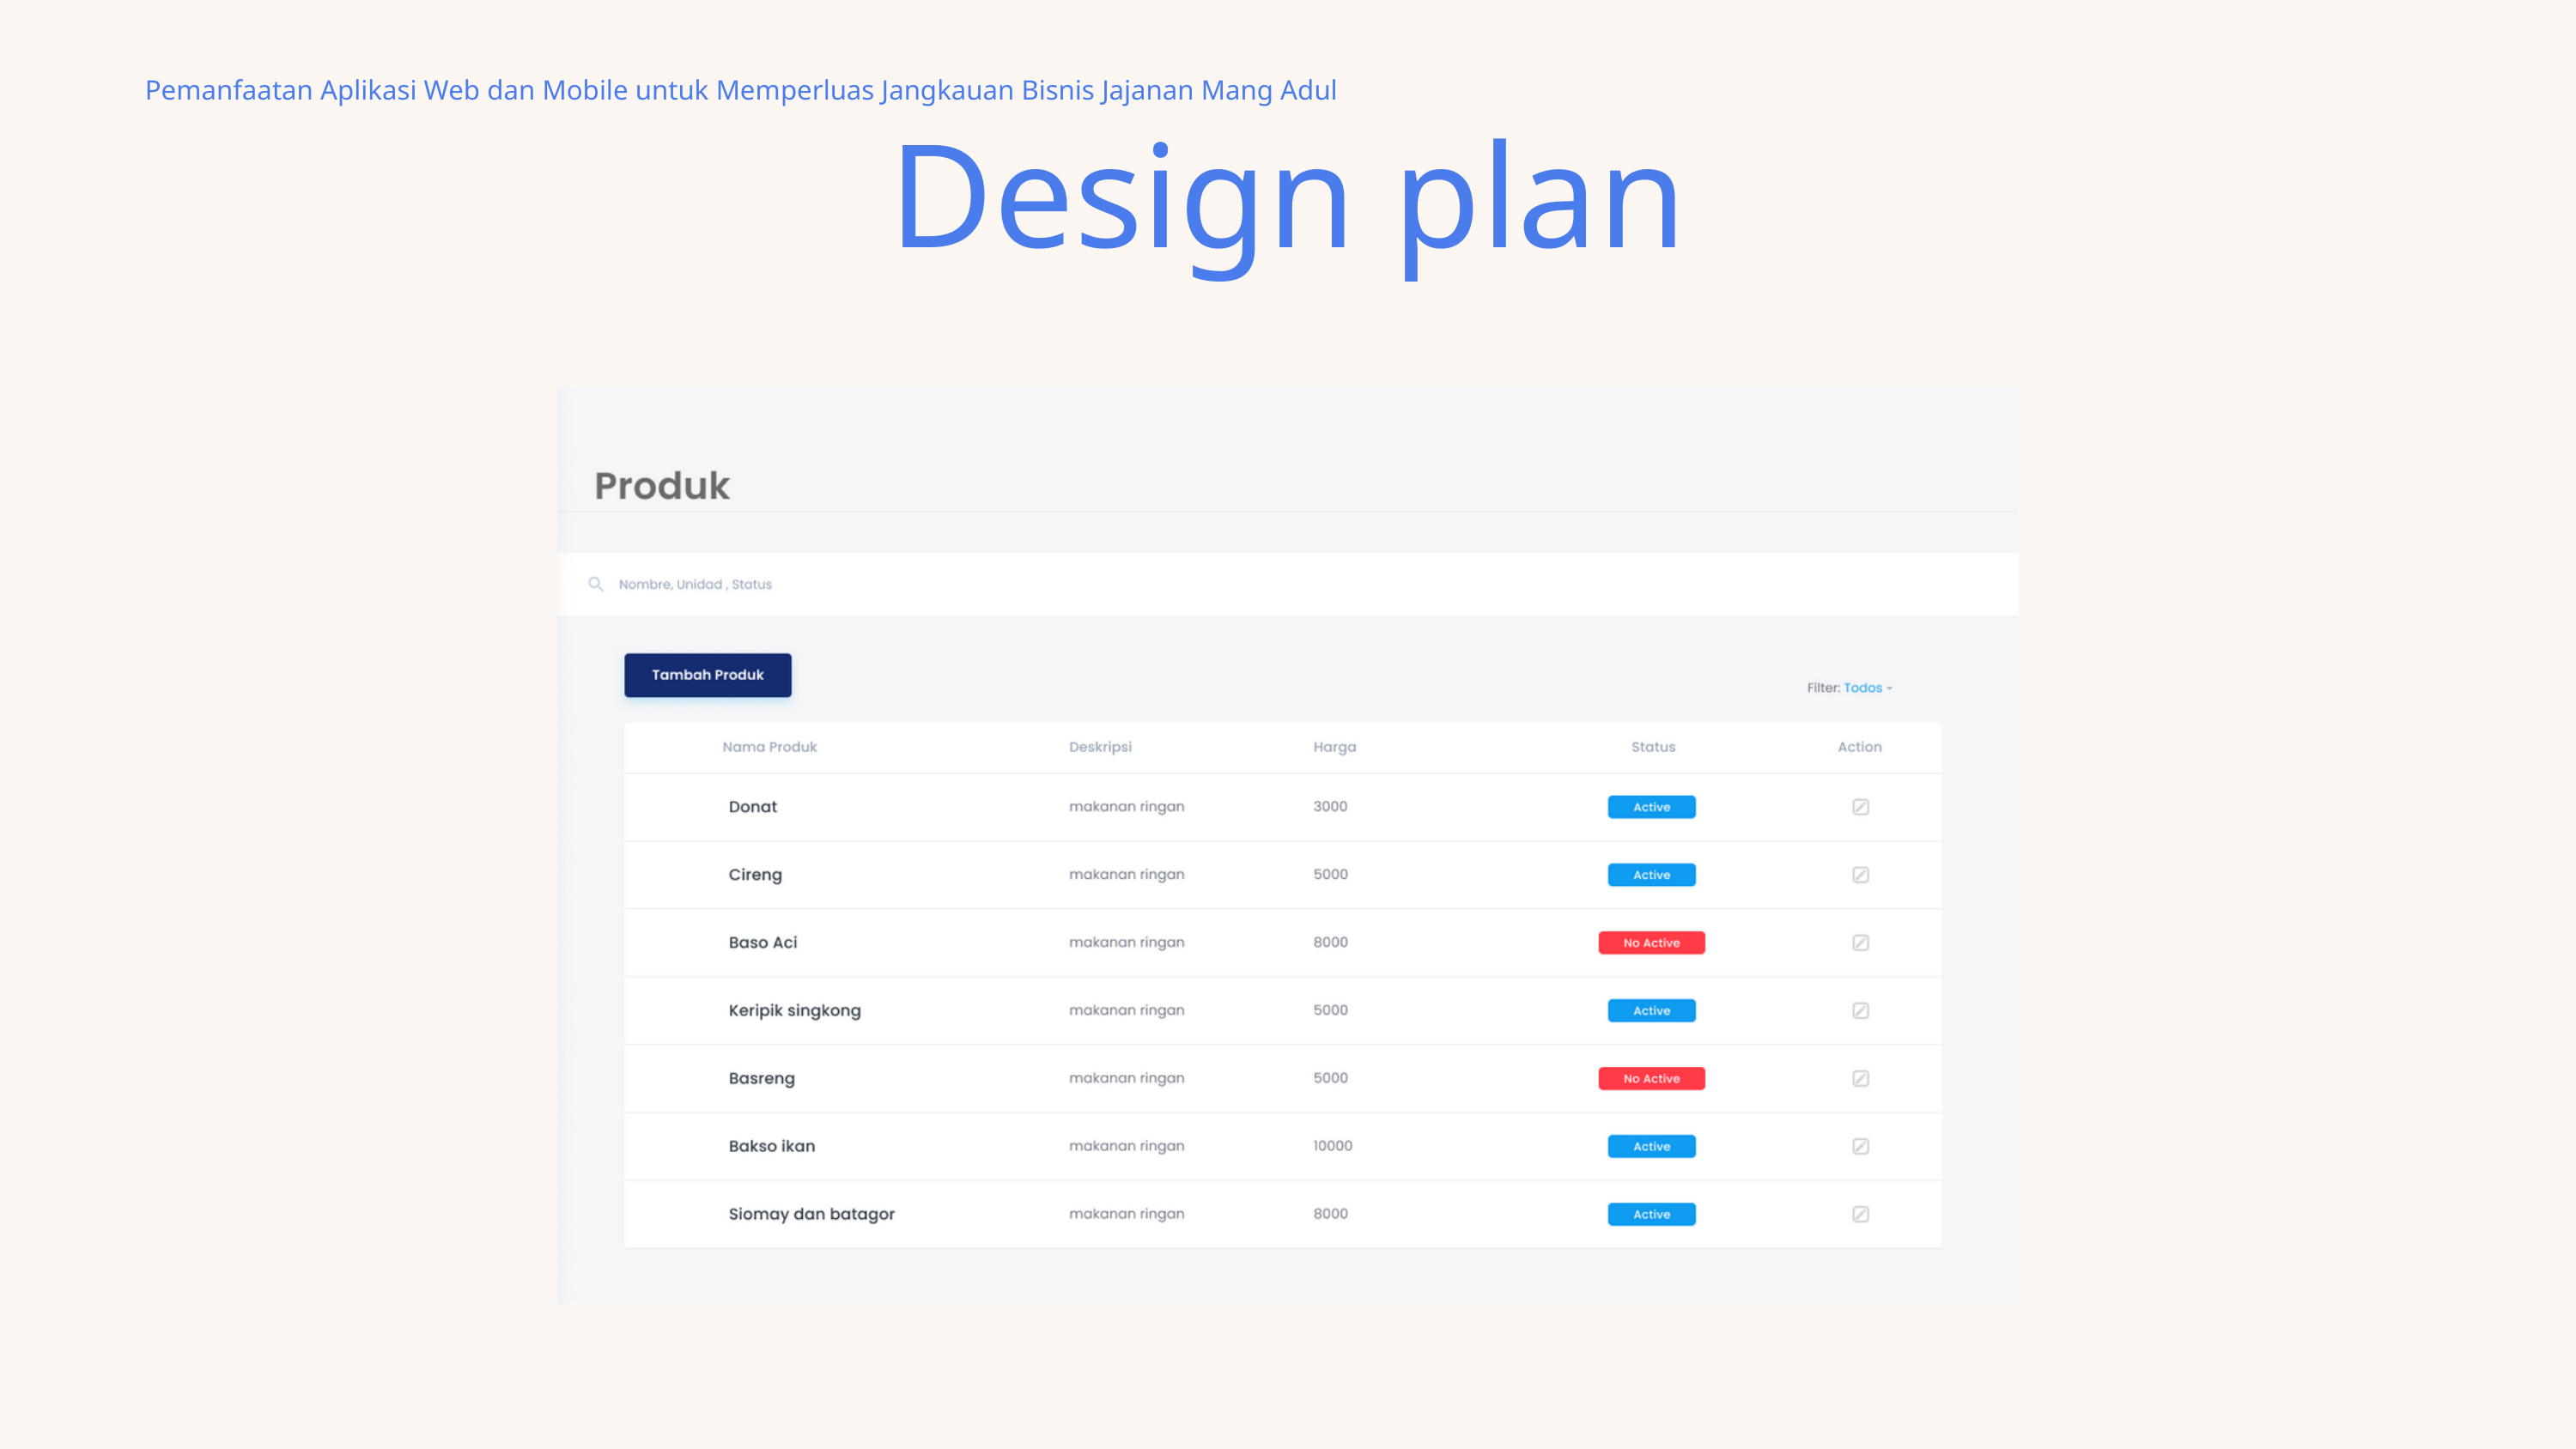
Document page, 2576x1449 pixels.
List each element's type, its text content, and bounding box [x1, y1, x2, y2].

text_box Design plan [474, 174, 2101, 277]
text_box [557, 386, 2019, 1304]
text_box Pemanfaatan Aplikasi Web dan Mobile untuk Memperluas Jangkauan Bisnis Jajanan Mang Adul [144, 63, 1492, 148]
